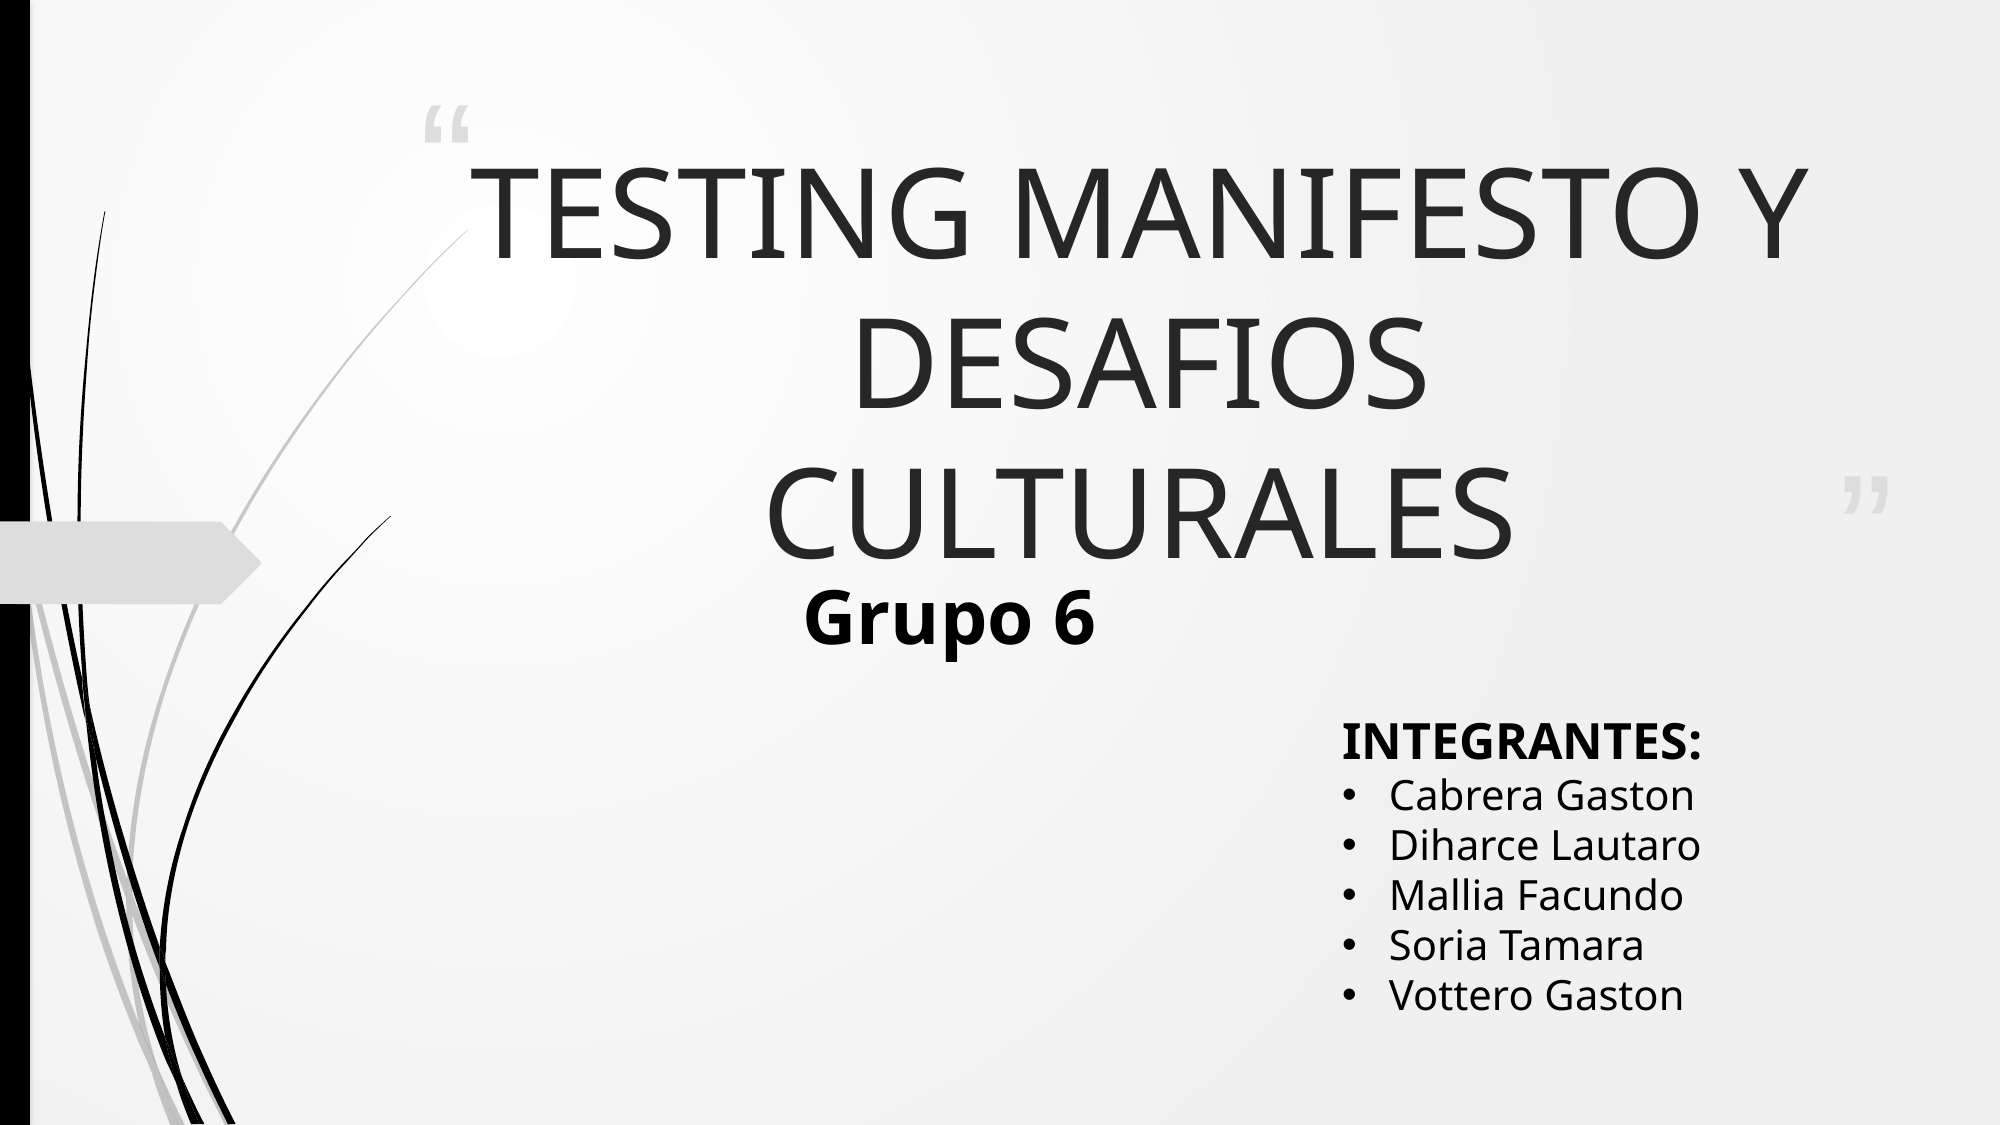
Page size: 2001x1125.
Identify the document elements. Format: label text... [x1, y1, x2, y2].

title TESTING MANIFESTO Y DESAFIOS CULTURALES [451, 121, 1829, 597]
text_box INTEGRANTES: Cabrera Gaston Diharce Lautaro Mallia Facundo Soria Tamara Vottero Gaston [1327, 701, 1881, 1027]
text_box Grupo 6 [787, 562, 1213, 668]
